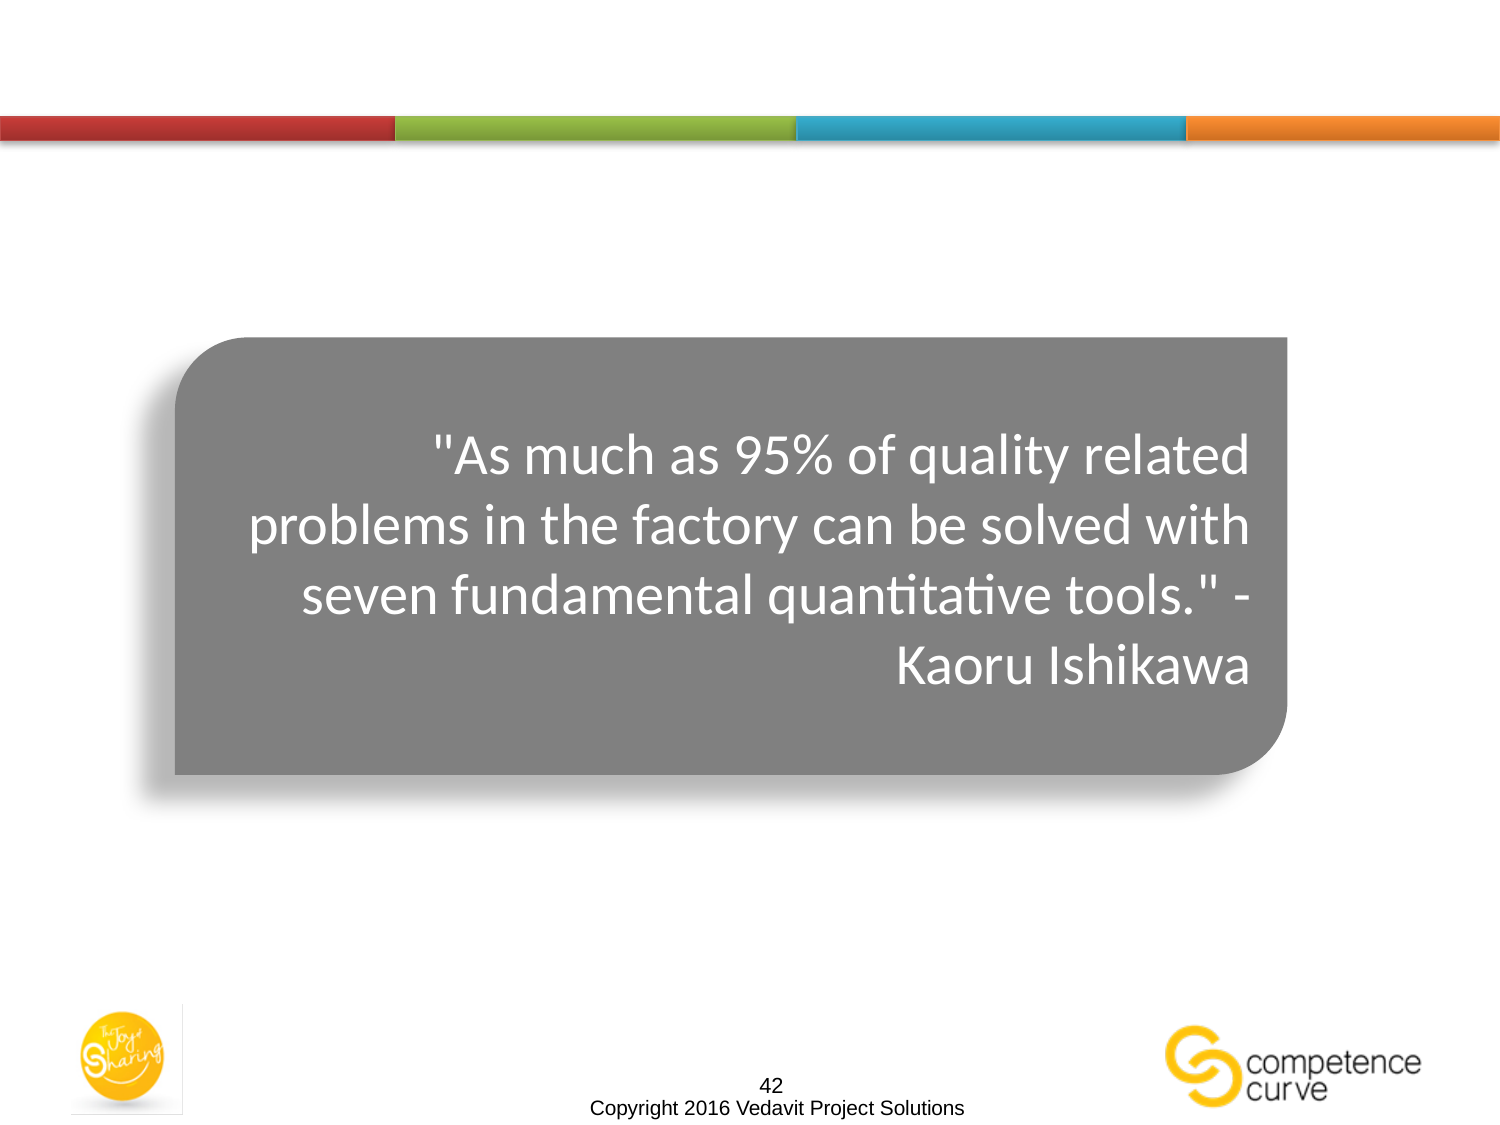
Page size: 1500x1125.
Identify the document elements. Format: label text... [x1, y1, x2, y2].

picture [71, 1004, 184, 1116]
slide_number 42 [596, 1063, 947, 1087]
text_box "As much as 95% of quality related problems in the factory can be solved with seven fundamental quantitative tools." - Kaoru Ishikawa [172, 335, 1290, 778]
picture [1164, 1023, 1425, 1112]
footer Copyright 2016 Vedavit Project Solutions [575, 1087, 1050, 1125]
